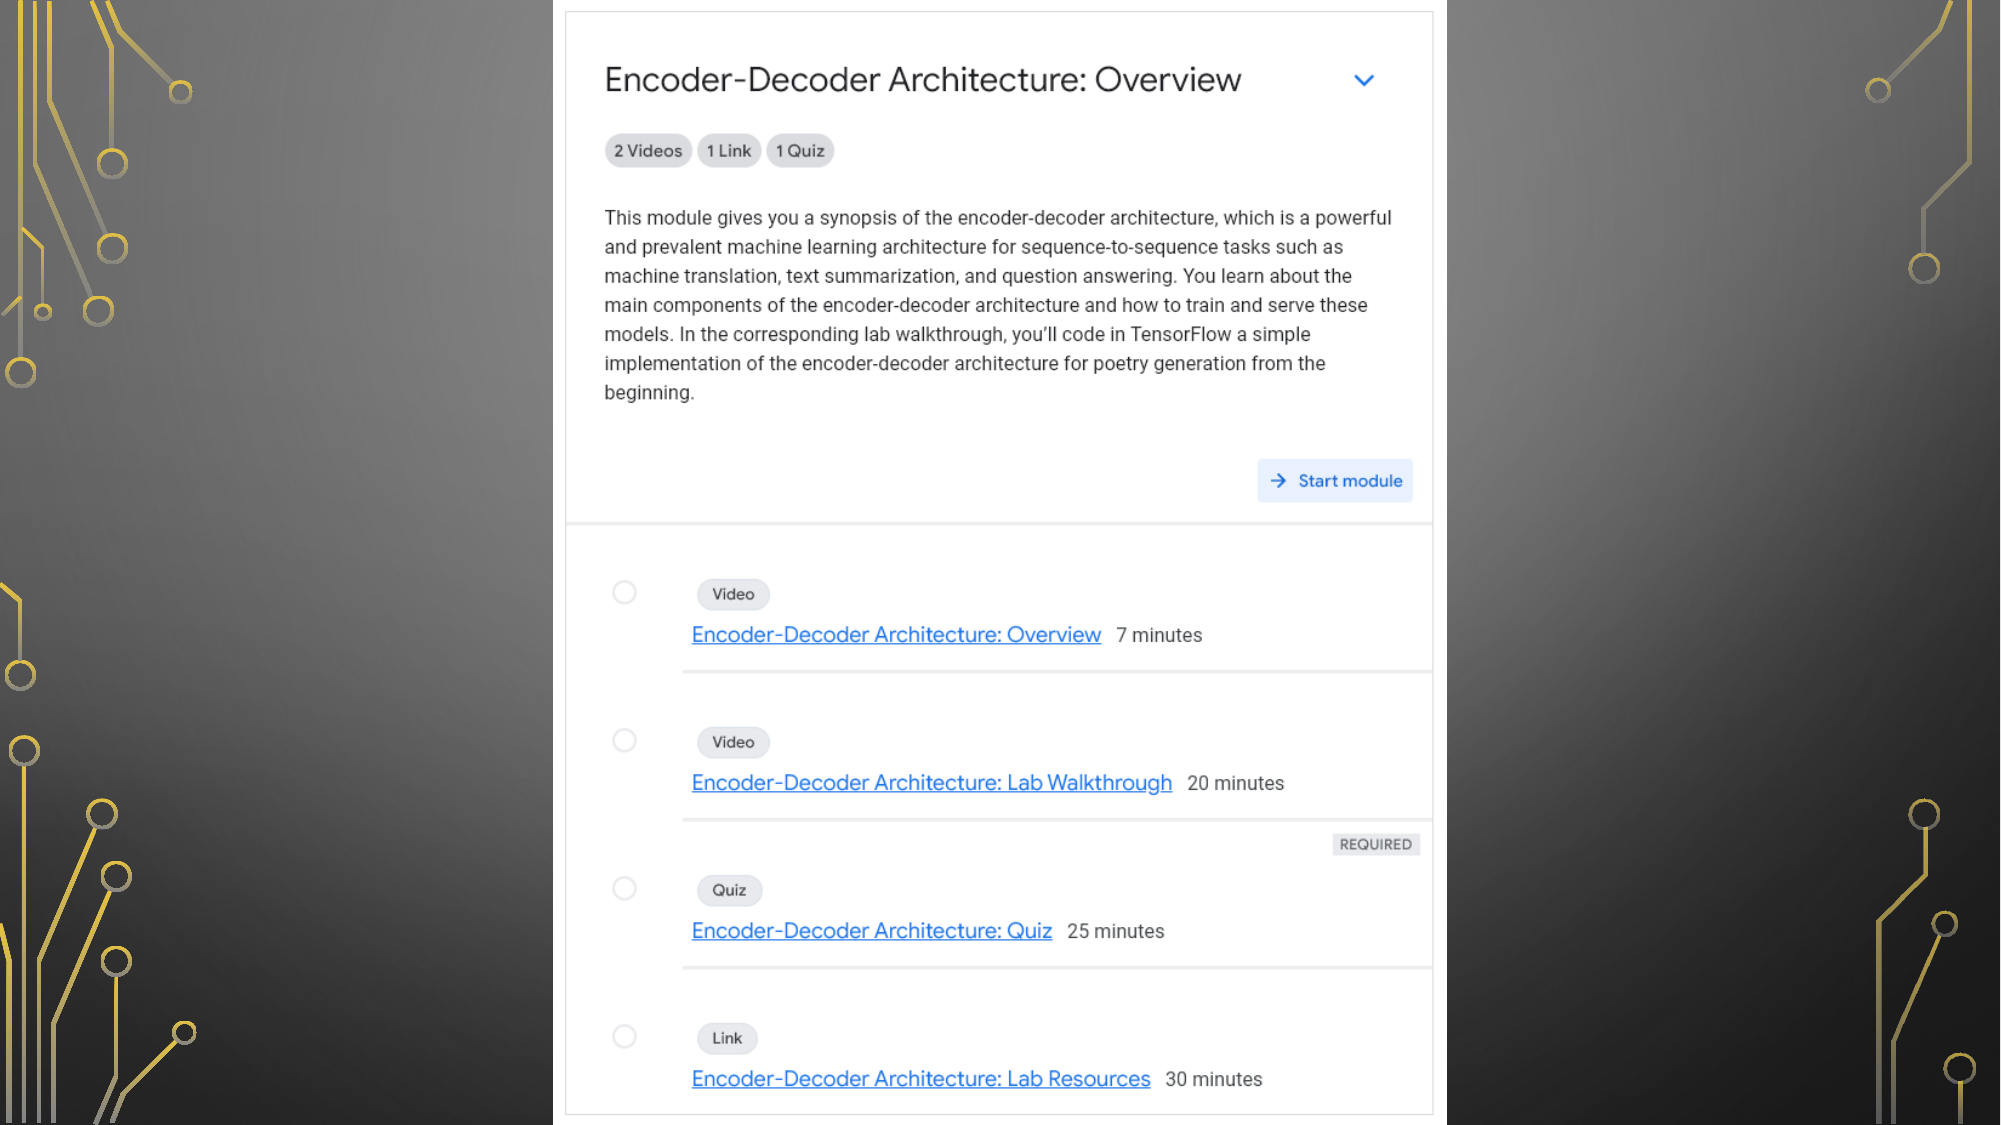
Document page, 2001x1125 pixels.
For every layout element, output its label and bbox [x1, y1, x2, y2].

picture [553, 0, 1447, 1125]
